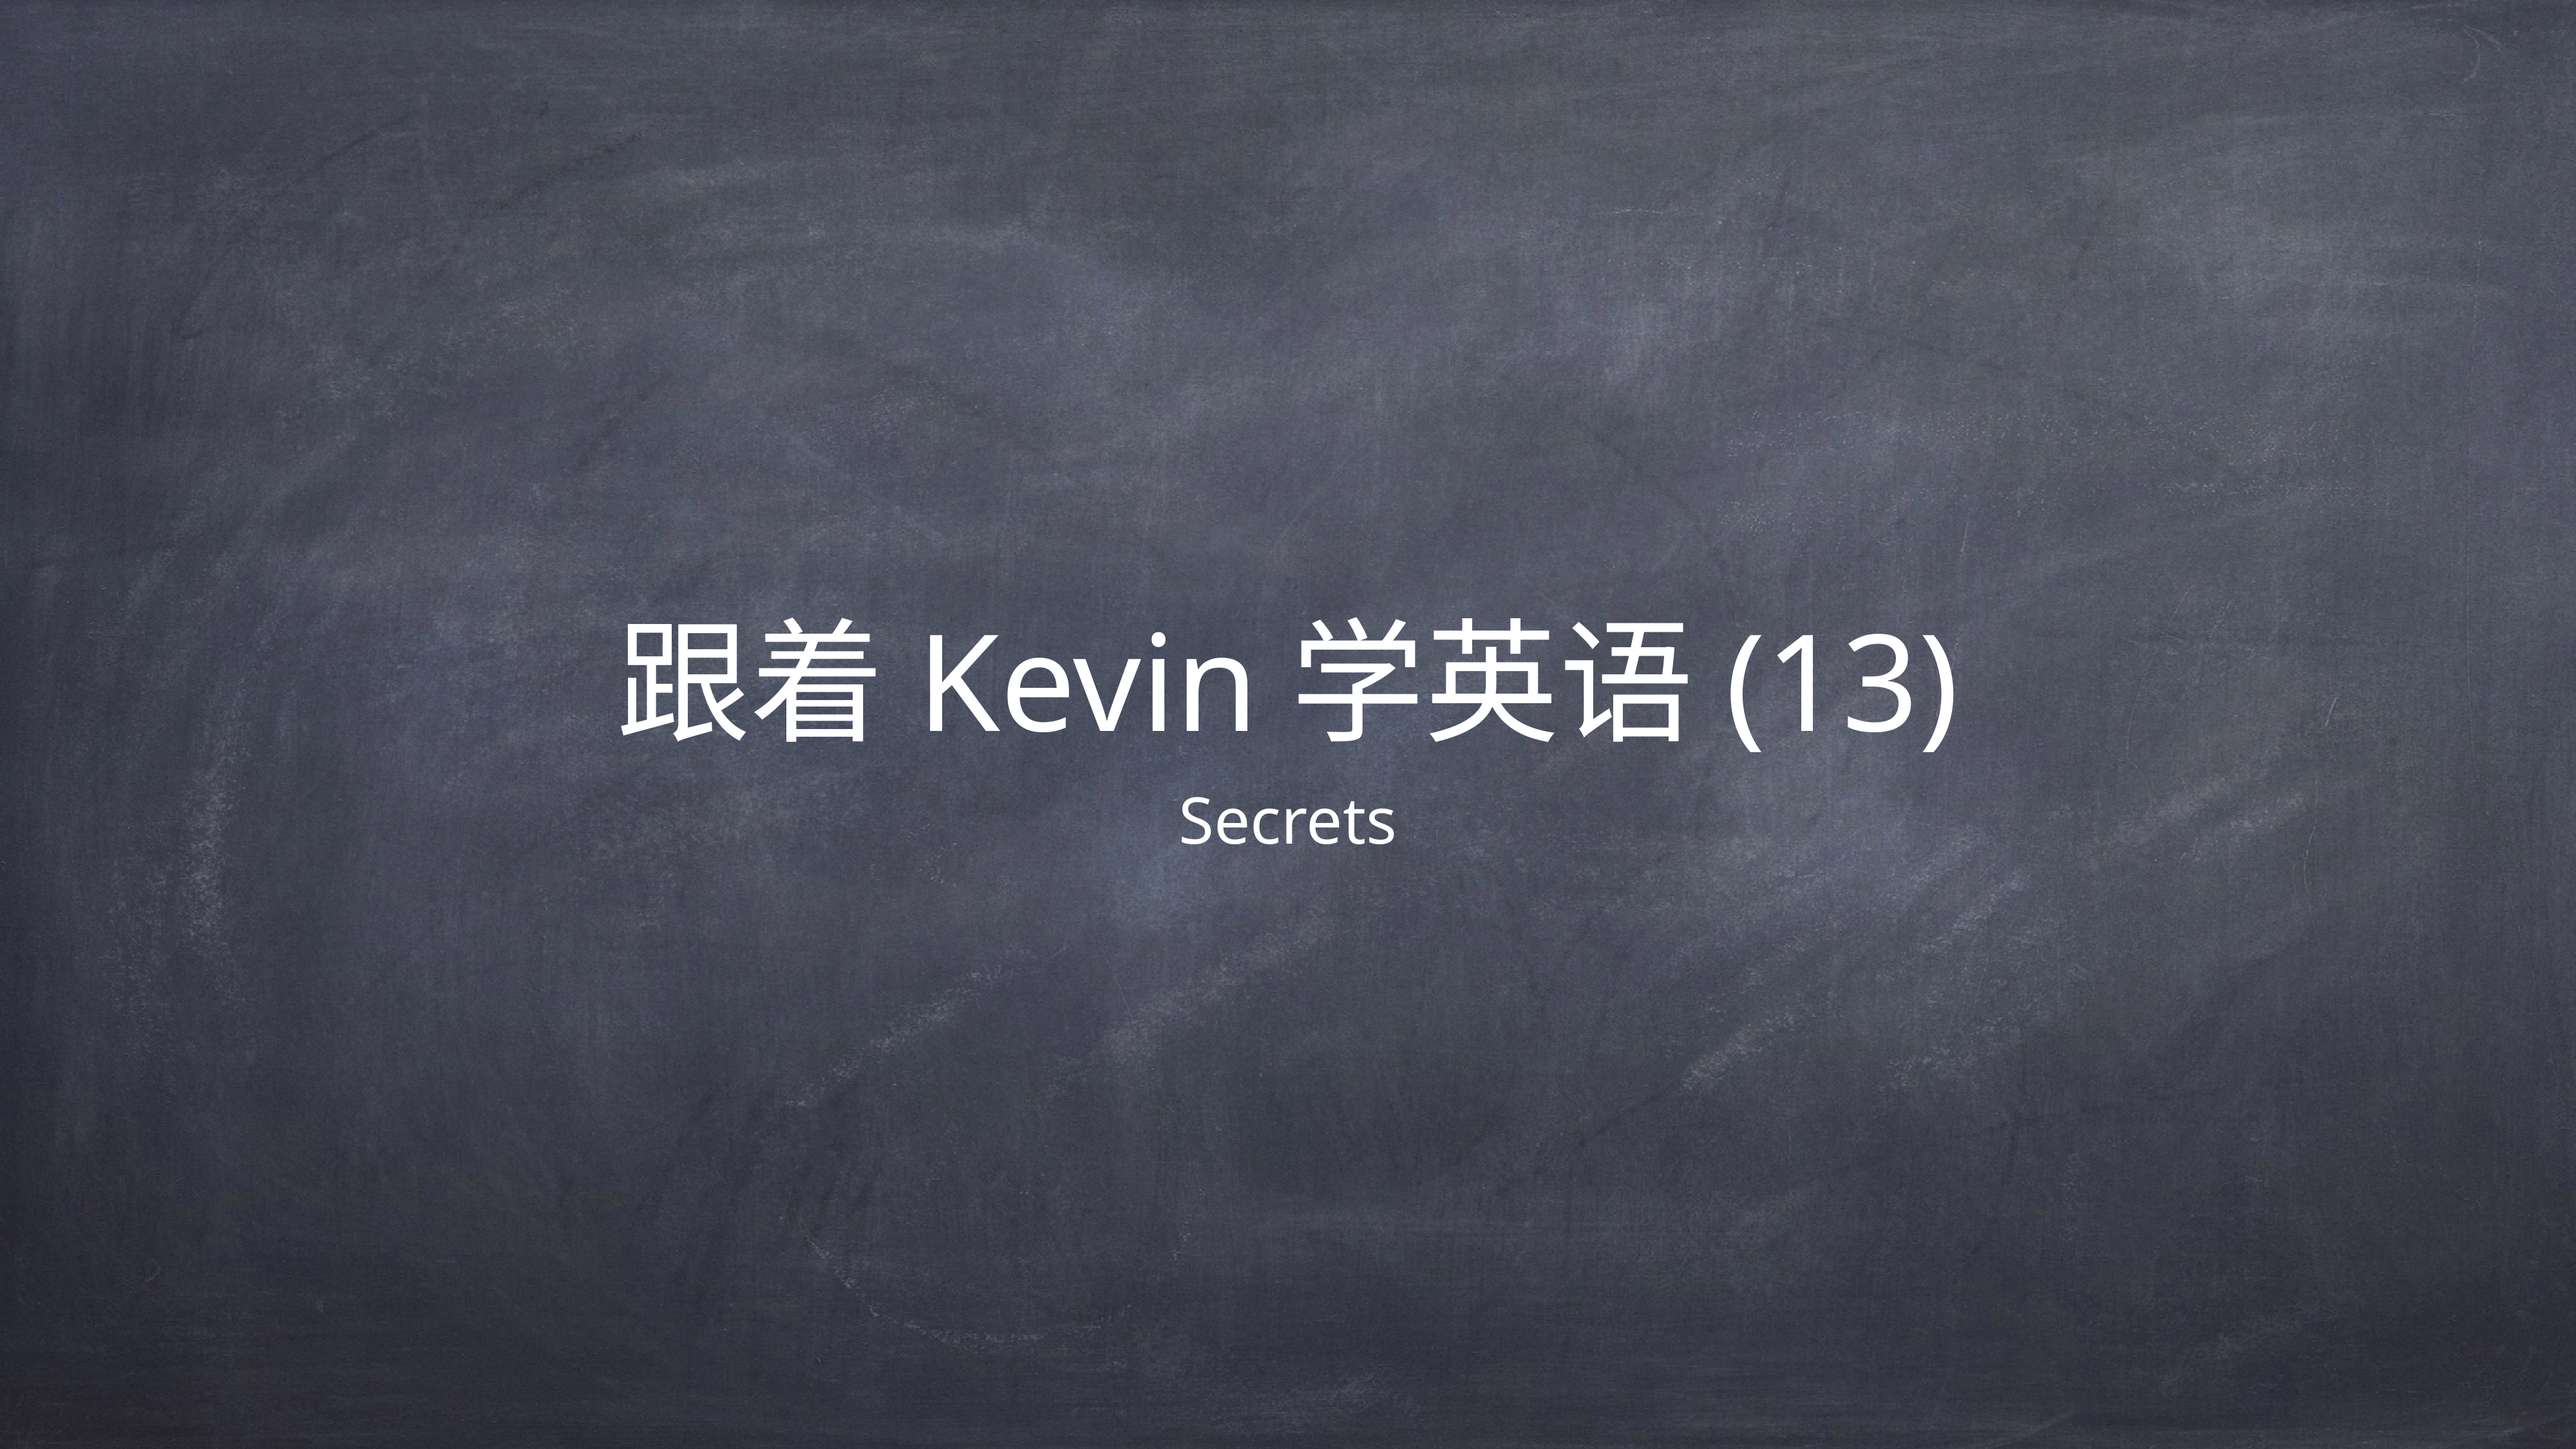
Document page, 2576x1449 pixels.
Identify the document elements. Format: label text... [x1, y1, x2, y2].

picture [0, 0, 2576, 1449]
subtitle Secrets [187, 773, 2389, 974]
title 跟着Kevin学英语(13) [187, 386, 2389, 764]
